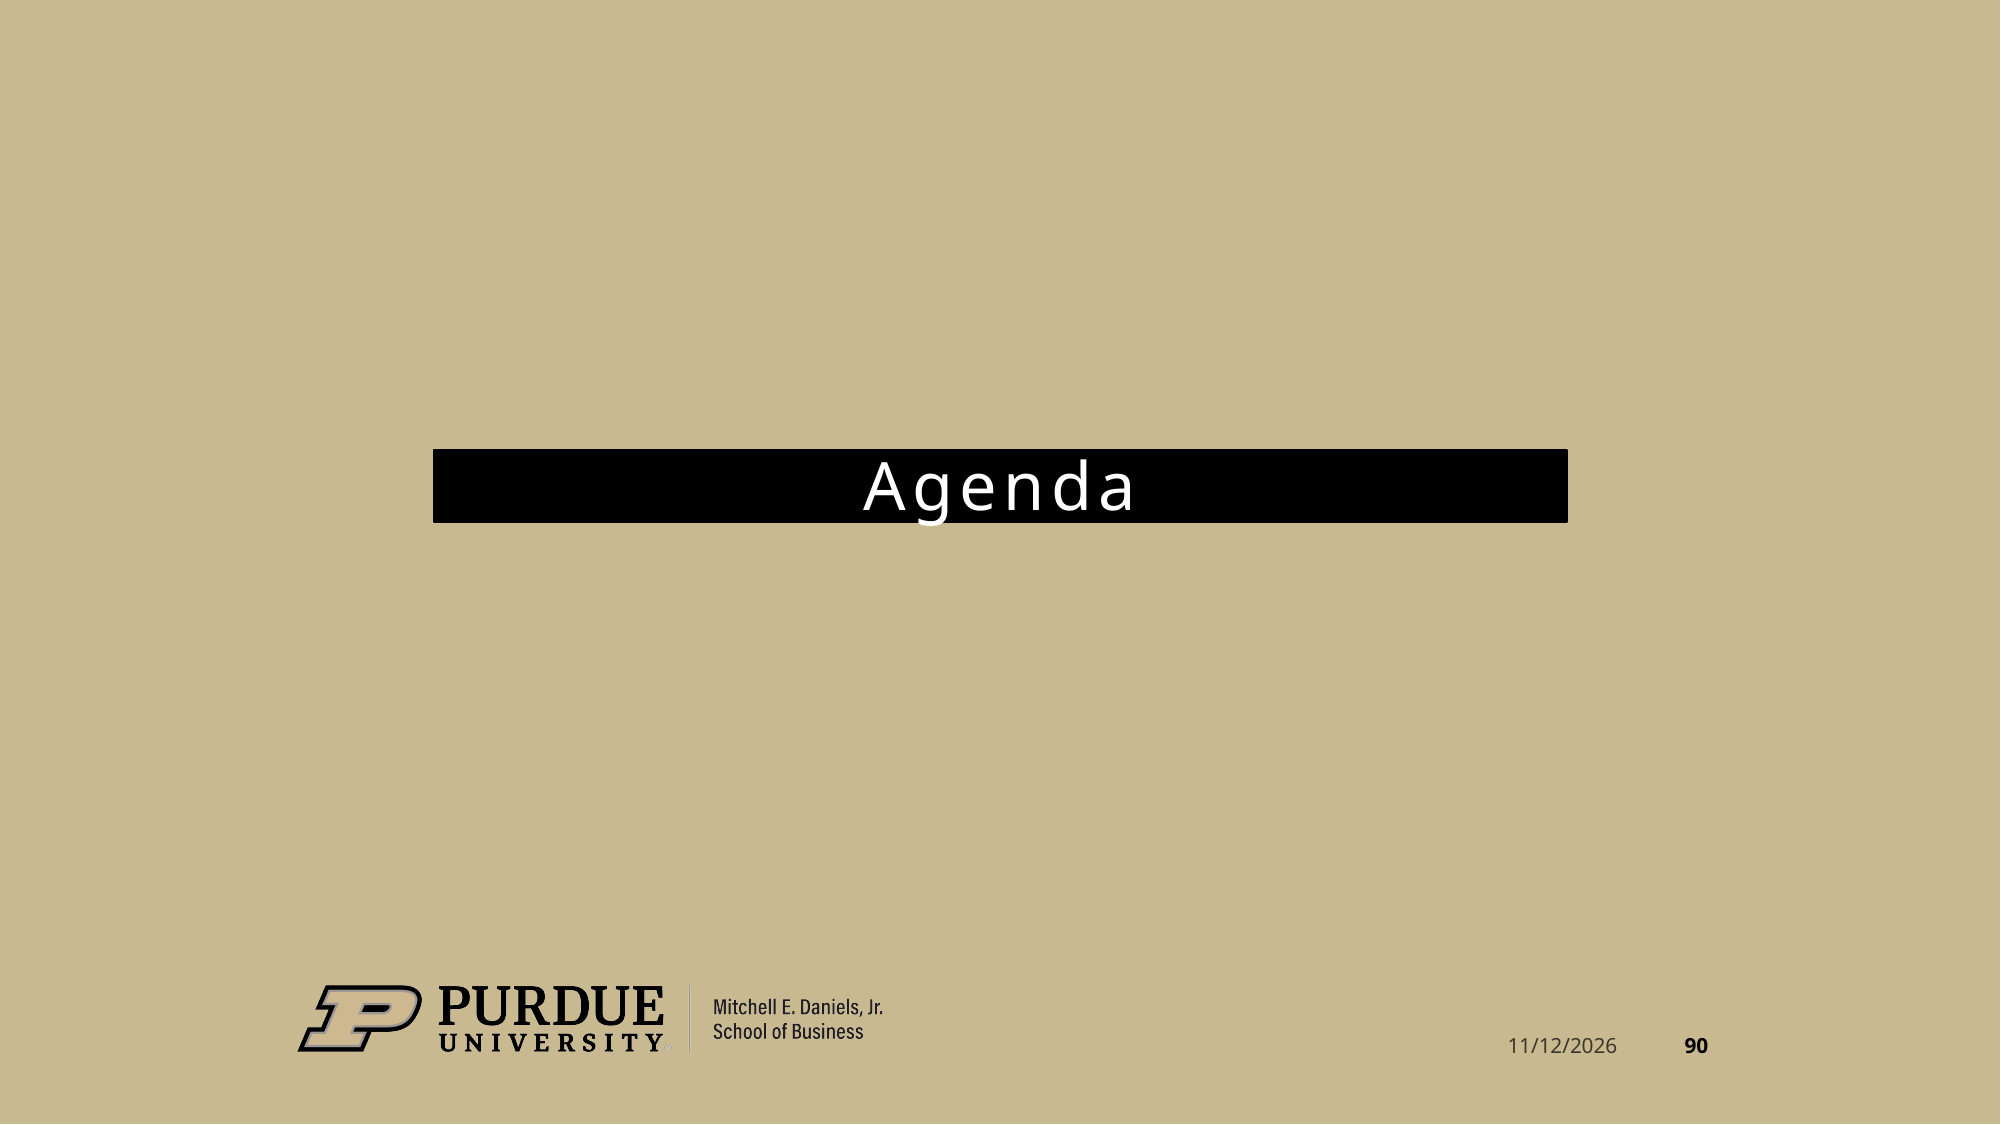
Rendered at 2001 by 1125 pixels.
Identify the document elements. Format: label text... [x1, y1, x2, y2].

subtitle Agenda [434, 443, 1566, 525]
slide_number 90 [1656, 1017, 1737, 1078]
picture [297, 982, 994, 1056]
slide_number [1464, 1020, 1632, 1074]
